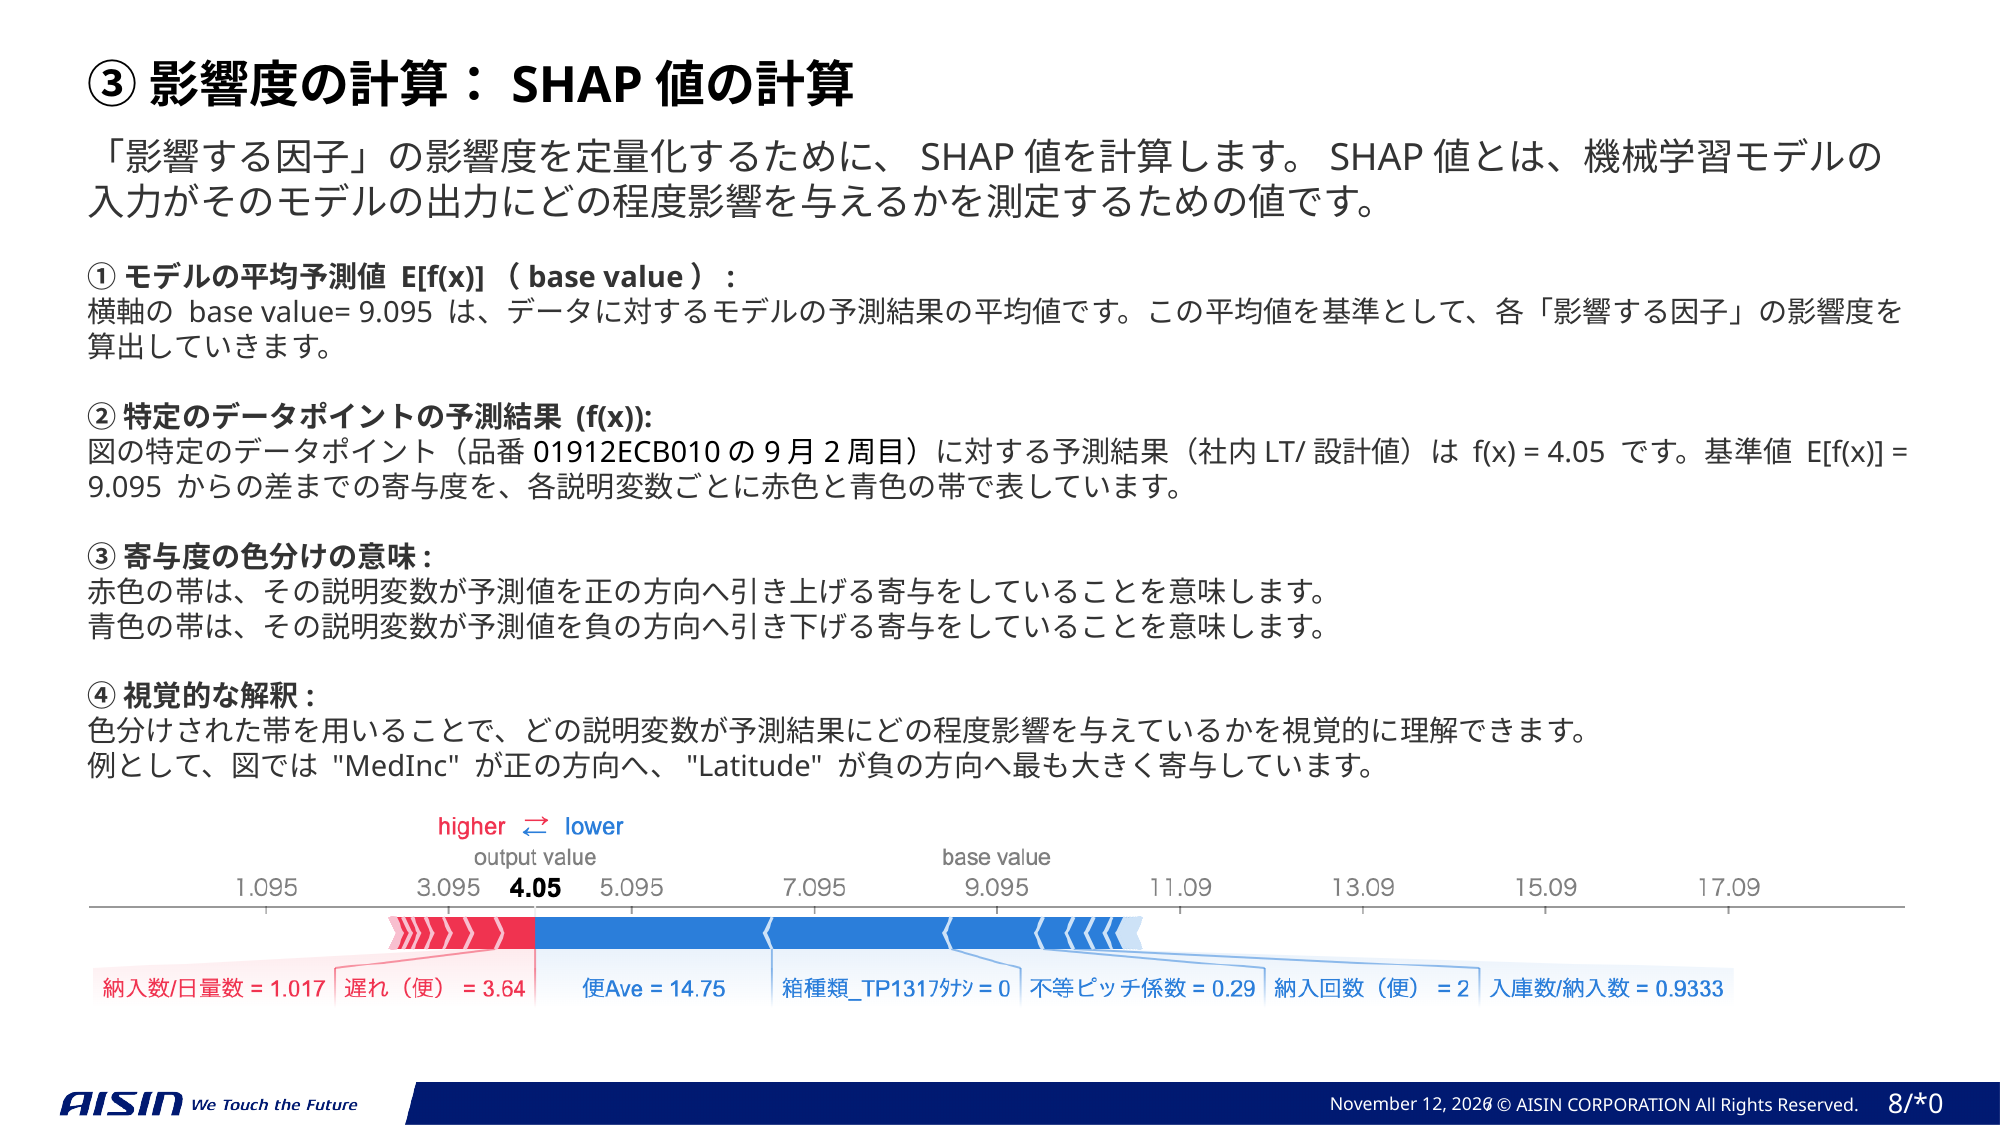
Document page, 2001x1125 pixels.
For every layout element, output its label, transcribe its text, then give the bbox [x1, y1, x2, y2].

picture [0, 1082, 2000, 1125]
picture [89, 802, 1912, 1013]
list ③影響度の計算：SHAP値の計算 [72, 44, 1934, 103]
list 「影響する因子」の影響度を定量化するために、SHAP値を計算します。SHAP値とは、機械学習モデルの入力がそのモデルの出力にどの程度影響を与えるかを測定するための値です。 ①モデルの平均予測値 E[f(x)]（base value）: 横軸の base value= 9.095 は、データに対するモデルの予測結果の平均値です。この平均値を基準として、各「影響する因子」の影響度を算出していきます。 ②特定のデータポイントの予測結果 (f(x)): 図の特定のデータポイント（品番01912ECB010の9月2周目）に対する予測結果（社内LT/設計値）は f(x) = 4.05 です。基準値 E[f(x)] = 9.095 からの差までの寄与度を、各説明変数ごとに赤色と青色の帯で表しています。 ③寄与度の色分けの意味: 赤色の帯は、その説明変数が予測値を正の方向へ引き上げる寄与をしていることを意味します。 青色の帯は、その説明変数が予測値を負の方向へ引き下げる寄与をしていることを意味します。 ④視覚的な解釈: 色分けされた帯を用いることで、どの説明変数が予測結果にどの程度影響を与えているかを視覚的に理解できます。 例として、図では "MedInc" が正の方向へ、"Latitude" が負の方向へ最も大きく寄与しています。 [72, 125, 1934, 1051]
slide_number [1142, 1093, 1508, 1116]
